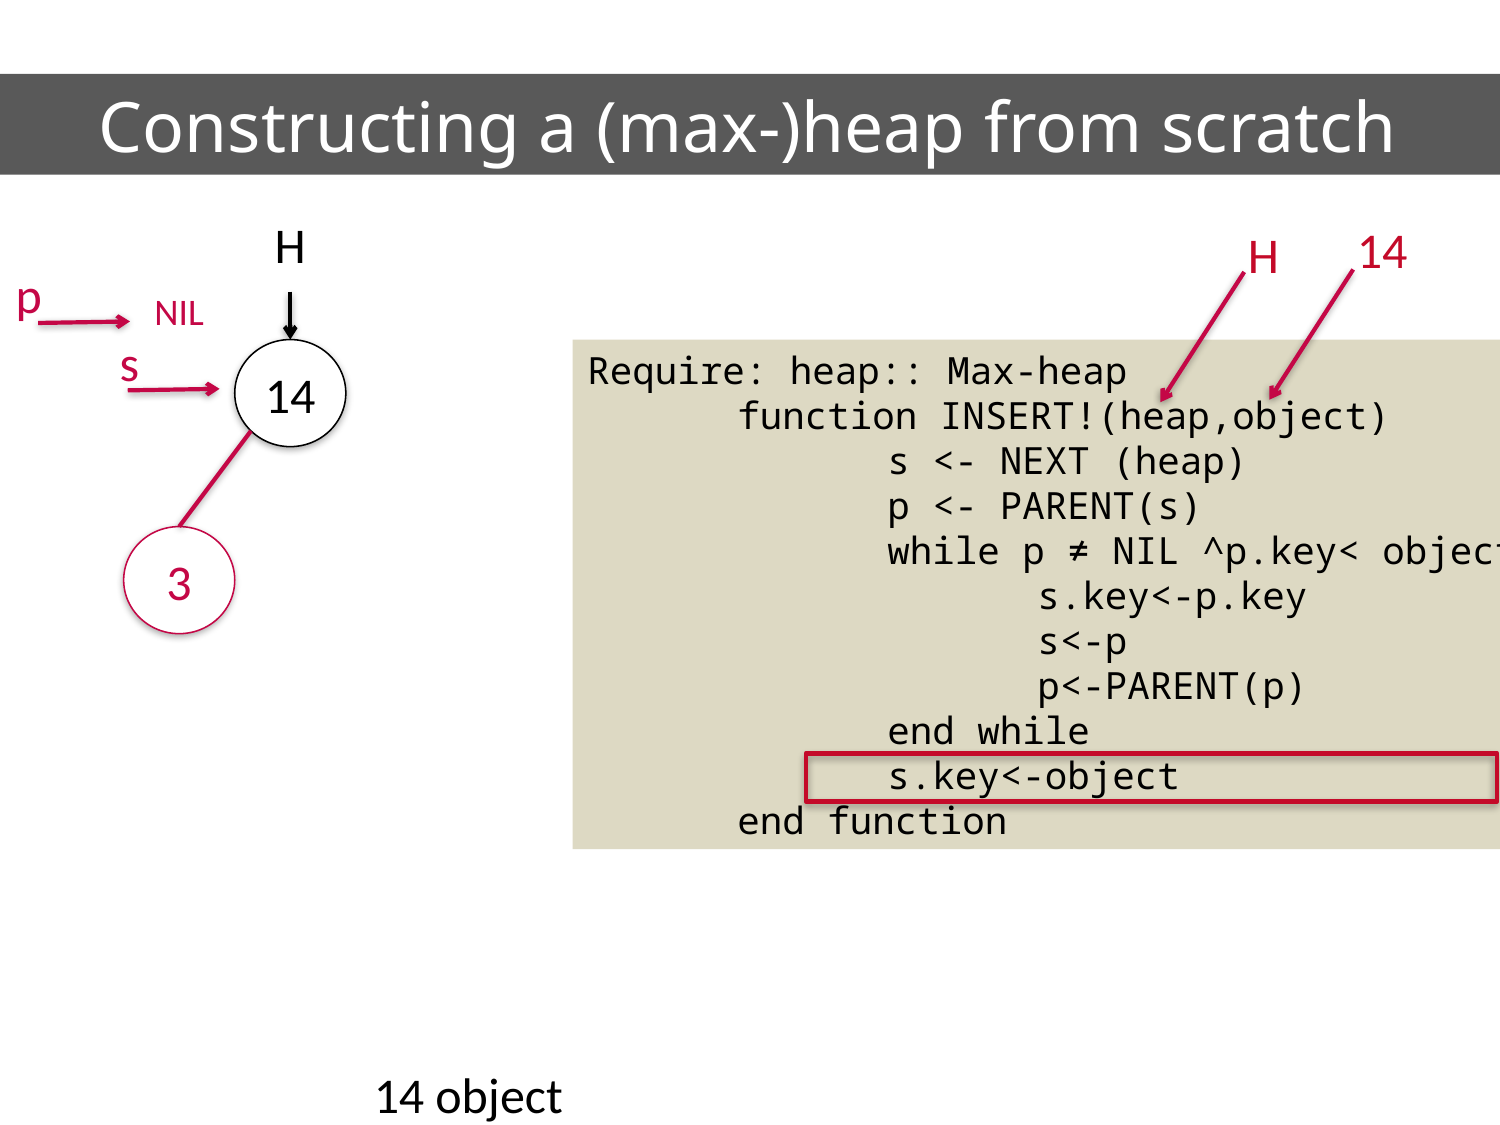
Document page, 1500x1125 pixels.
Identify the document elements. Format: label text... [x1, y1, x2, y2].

text_box 4 [802, 755, 1500, 808]
text_box H [1233, 215, 1295, 291]
text_box 14 [1342, 211, 1423, 286]
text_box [127, 391, 155, 397]
text_box Constructing a (max-)heap from scratch [0, 73, 1500, 175]
text_box 14 [233, 339, 347, 448]
text_box 3 [122, 526, 236, 635]
text_box NIL [139, 280, 219, 341]
text_box p [0, 256, 57, 332]
text_box [805, 752, 1498, 802]
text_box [1269, 269, 1354, 400]
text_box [1160, 271, 1245, 403]
text_box Require: heap:: Max-heap function INSERT!(heap,object) s <- NEXT (heap) p <- PARENT(s) while p ≠ NIL ^p.key< object do s.key<-p.key s<-p p<-PARENT(p) end while s.key<-object end function [572, 339, 1500, 850]
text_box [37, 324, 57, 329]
text_box s [104, 323, 155, 399]
text_box H [259, 206, 321, 281]
text_box 14 object [359, 1056, 579, 1125]
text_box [178, 430, 252, 527]
